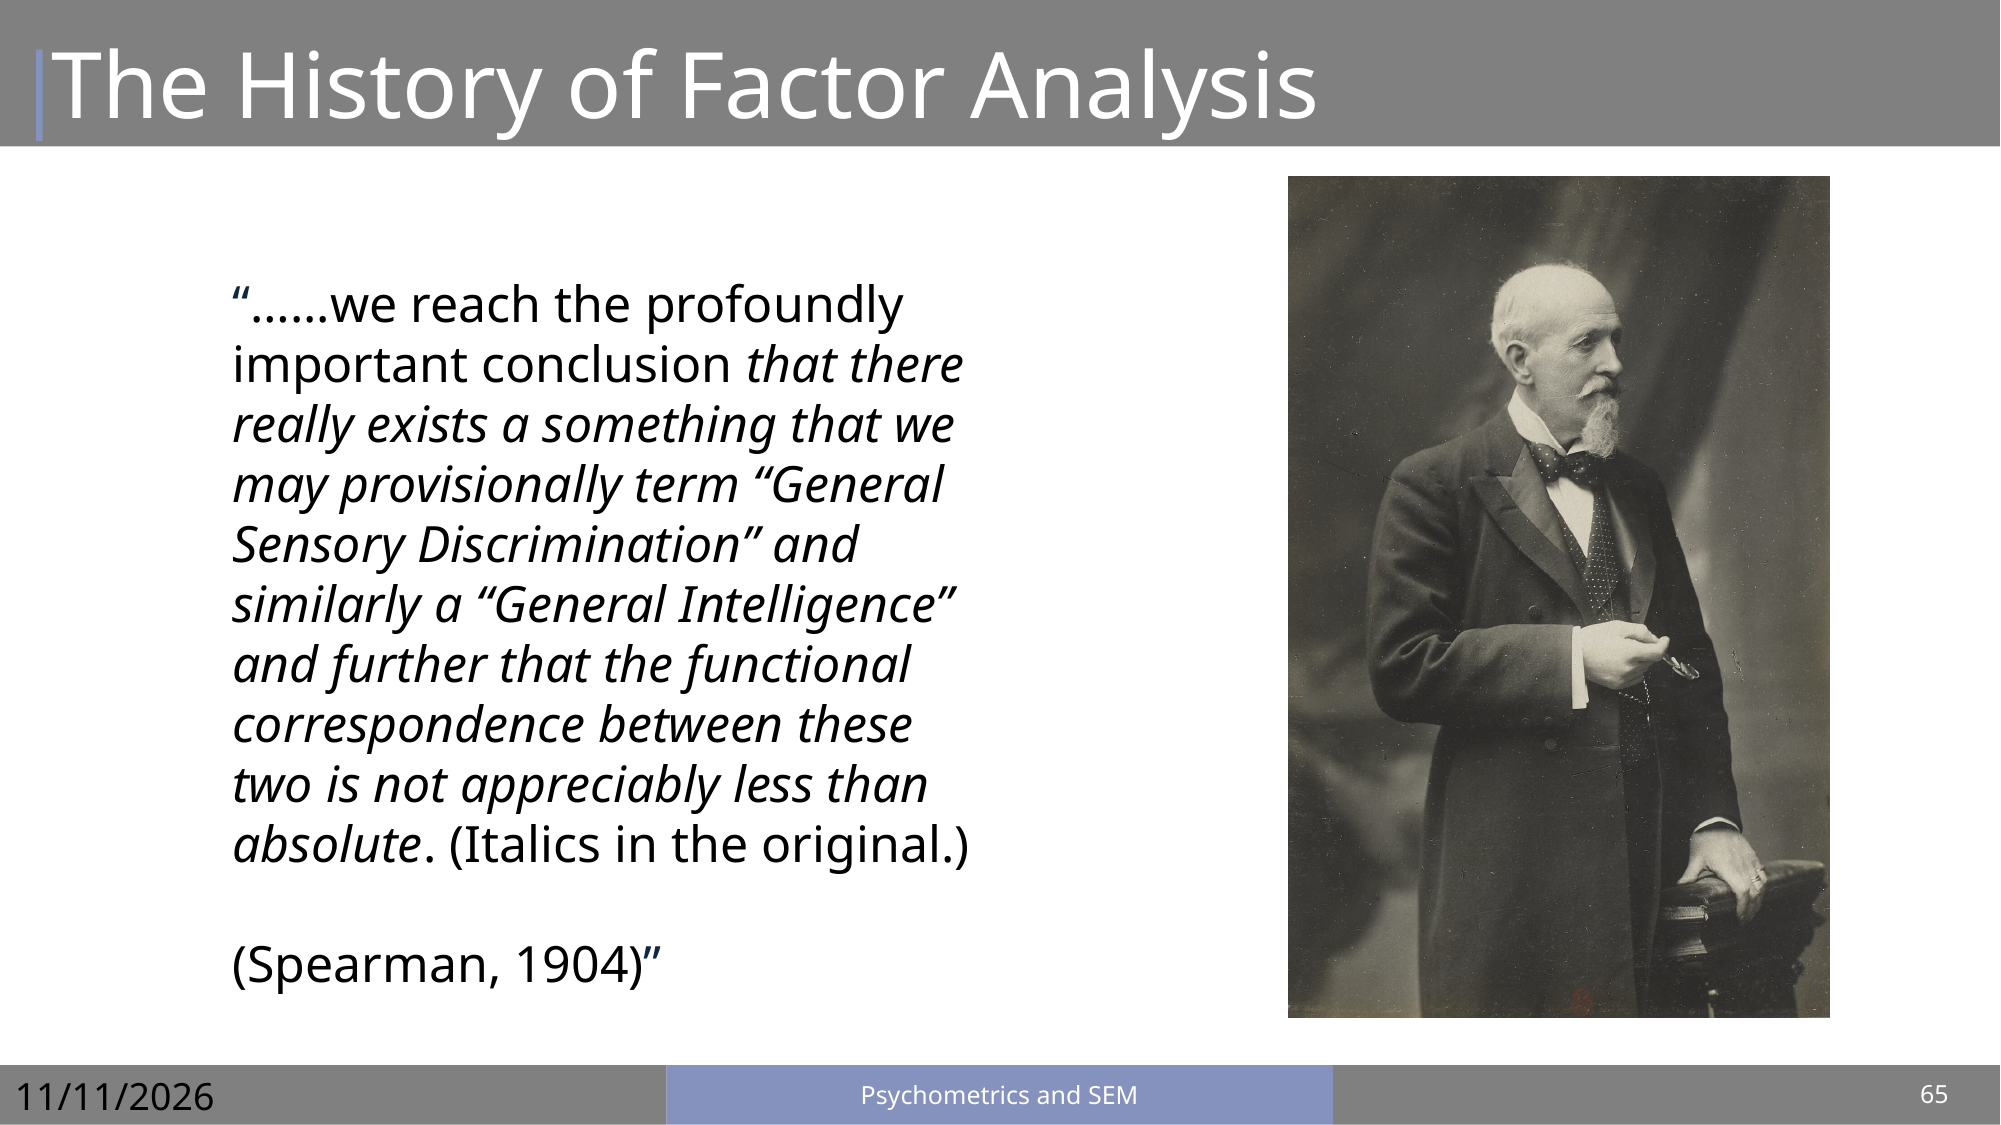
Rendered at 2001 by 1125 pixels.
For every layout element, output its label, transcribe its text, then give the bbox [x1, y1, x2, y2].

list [1288, 175, 1831, 1018]
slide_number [0, 1065, 450, 1125]
footer Psychometrics and SEM [662, 1065, 1338, 1125]
title The History of Factor Analysis [36, 30, 2000, 147]
text_box “…...we reach the profoundly important conclusion that there really exists a something that we may provisionally term “General Sensory Discrimination” and similarly a “General Intelligence” and further that the functional correspondence between these two is not appreciably less than absolute. (Italics in the original.) (Spearman, 1904)” [217, 264, 1019, 1000]
slide_number 65 [1513, 1065, 1964, 1125]
